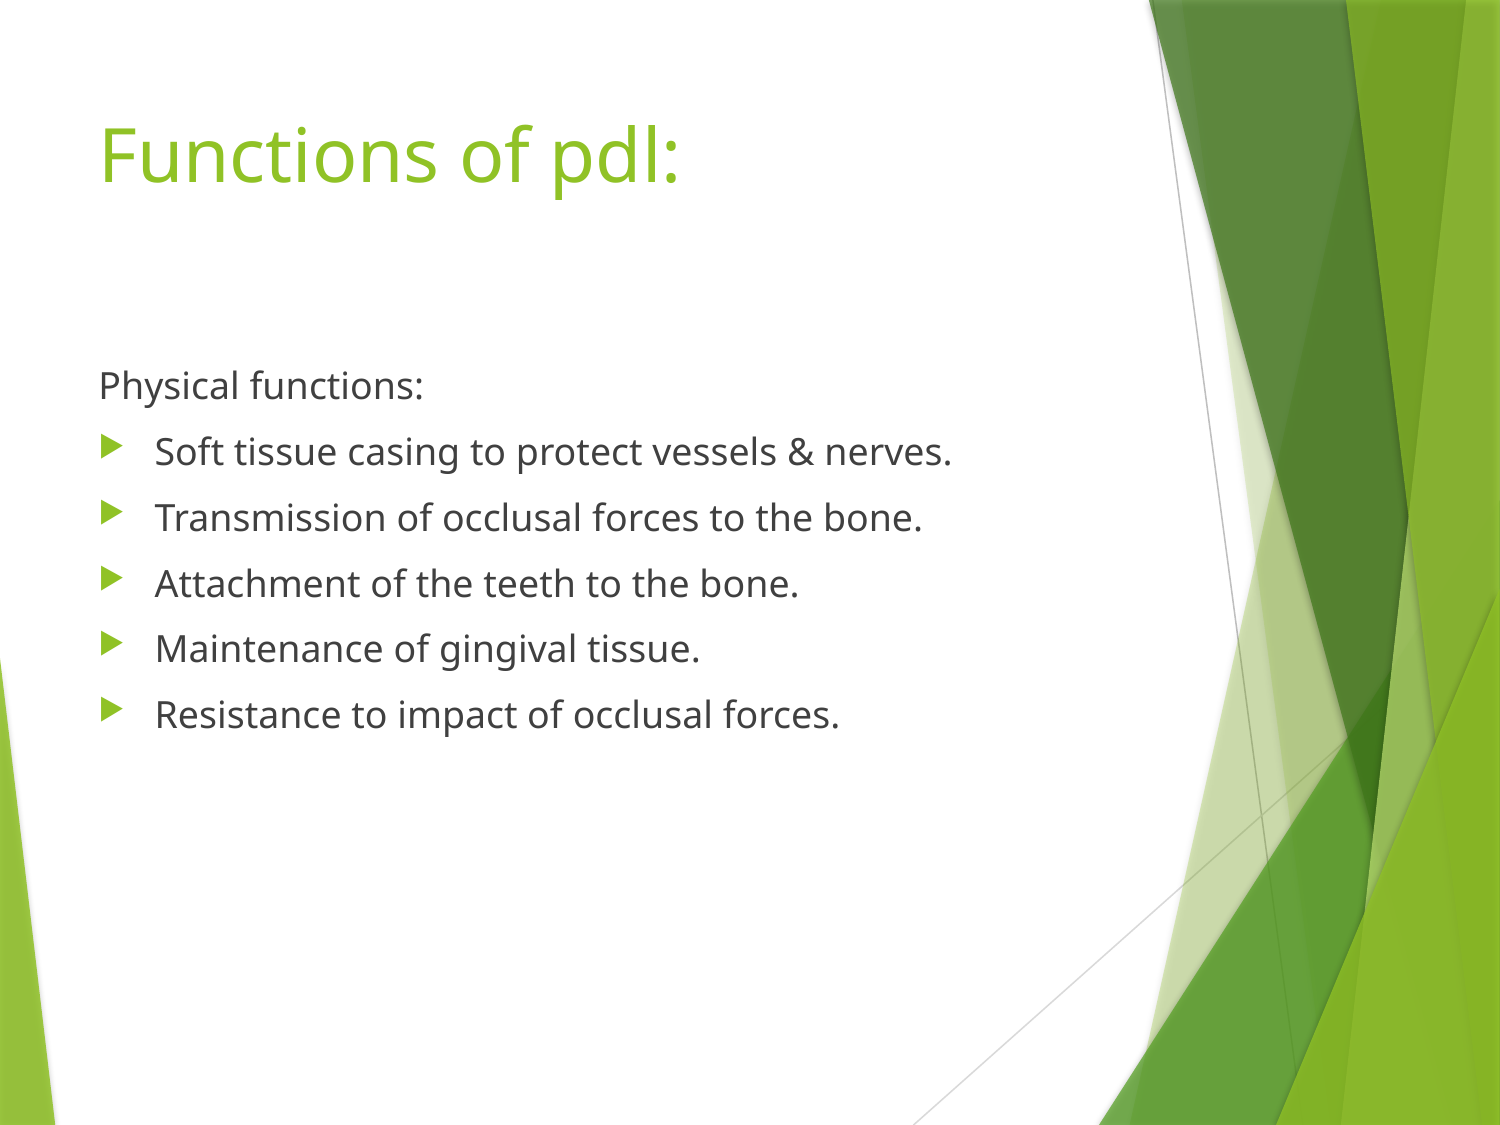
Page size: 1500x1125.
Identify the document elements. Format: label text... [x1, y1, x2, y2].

list Physical functions: Soft tissue casing to protect vessels & nerves. Transmission of occlusal forces to the bone. Attachment of the teeth to the bone. Maintenance of gingival tissue. Resistance to impact of occlusal forces. [83, 354, 1141, 992]
title Functions of pdl: [83, 99, 1141, 317]
